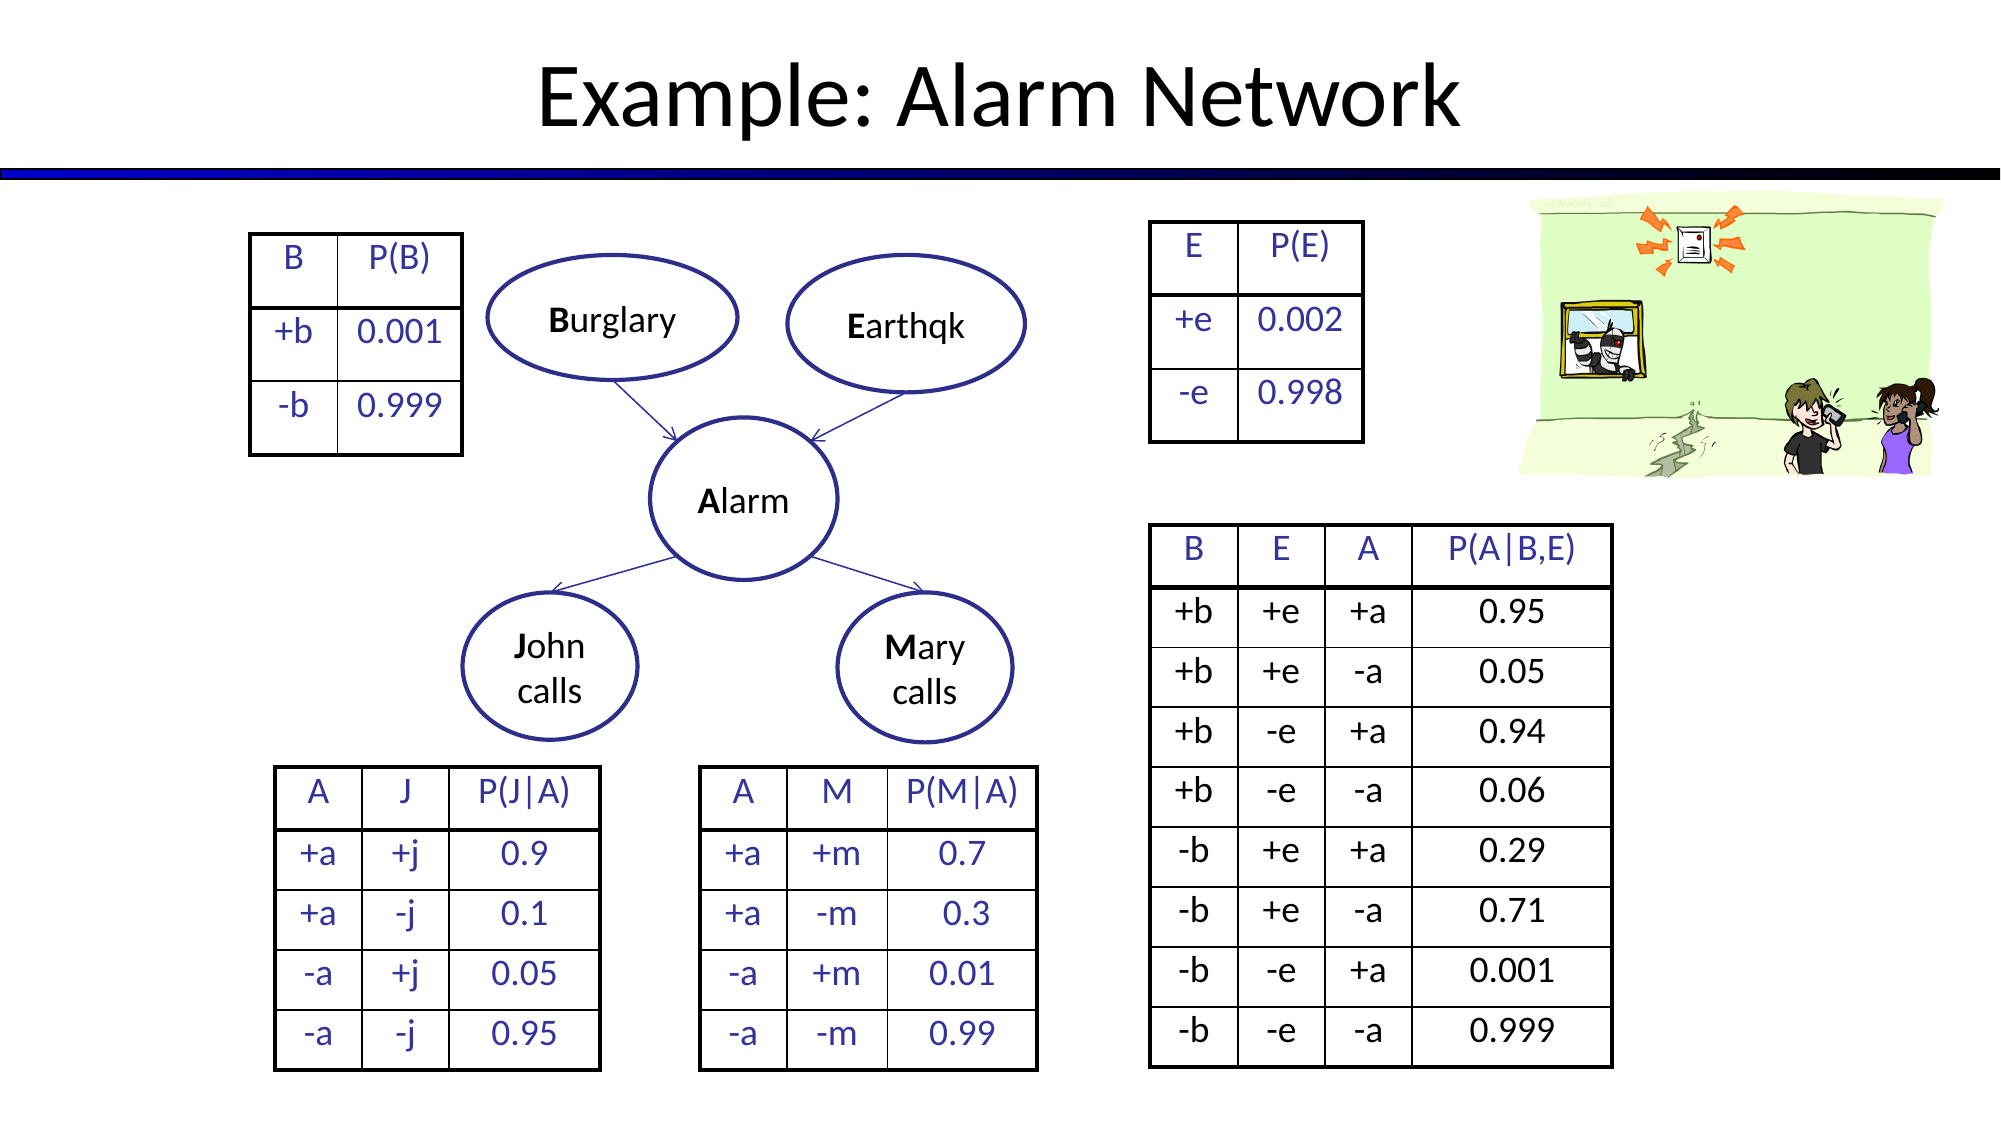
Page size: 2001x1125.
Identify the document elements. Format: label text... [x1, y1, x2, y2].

table_cell +e [1239, 648, 1324, 706]
table_cell 0.05 [450, 951, 598, 1009]
table_cell 0.001 [1413, 948, 1610, 1006]
picture [1512, 187, 1951, 479]
table_cell -b [1152, 828, 1237, 886]
table_cell -b [1152, 1008, 1237, 1065]
table_cell 0.998 [1239, 370, 1361, 440]
table_cell -e [1239, 1008, 1324, 1065]
table_cell +e [1239, 590, 1324, 647]
table_cell +a [1326, 590, 1411, 647]
table_cell +a [277, 891, 361, 949]
table_cell -e [1239, 708, 1324, 766]
table_header P(E) [1239, 224, 1361, 293]
table_cell -a [1326, 1008, 1411, 1065]
table_cell -b [1152, 948, 1237, 1006]
text_box John calls [460, 590, 640, 742]
table_cell +j [363, 951, 448, 1009]
text_box Burglary [485, 252, 740, 383]
table_cell 0.999 [338, 382, 460, 453]
table_header E [1239, 527, 1324, 585]
table_cell 0.7 [888, 832, 1035, 889]
table_cell +b [252, 310, 337, 380]
table_cell -e [1239, 948, 1324, 1006]
table_header P(J|A) [450, 769, 598, 828]
table_cell -b [252, 382, 337, 453]
table_header B [1152, 527, 1237, 585]
text_box Mary calls [835, 590, 1015, 745]
table_cell +a [702, 891, 786, 949]
table_cell +e [1152, 297, 1237, 368]
table_header P(B) [338, 236, 460, 306]
table_cell -a [1326, 648, 1411, 706]
table_cell -a [702, 951, 786, 1009]
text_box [595, 510, 632, 639]
table_cell 0.95 [450, 1011, 598, 1068]
table_header A [277, 769, 361, 828]
table_cell -a [277, 1011, 361, 1068]
title Example: Alarm Network [0, 0, 2000, 184]
table_cell +a [702, 832, 786, 889]
table_cell 0.29 [1413, 828, 1610, 886]
table_cell 0.95 [1413, 590, 1610, 647]
table_cell -e [1239, 768, 1324, 826]
table_cell -a [277, 951, 361, 1009]
table_cell 0.001 [338, 310, 460, 380]
table_cell +a [1326, 708, 1411, 766]
table_cell 0.05 [1413, 648, 1610, 706]
table_cell -b [1152, 888, 1237, 946]
table_cell -a [1326, 768, 1411, 826]
table_header P(M|A) [888, 769, 1035, 828]
table_cell +e [1239, 828, 1324, 886]
table_header J [363, 769, 448, 828]
table_cell -a [1326, 888, 1411, 946]
table_cell -j [363, 891, 448, 949]
table_cell 0.999 [1413, 1008, 1610, 1065]
table_header A [702, 769, 786, 828]
table_cell -m [788, 891, 887, 949]
table_cell +b [1152, 768, 1237, 826]
table_cell +b [1152, 590, 1237, 647]
text_box Alarm [647, 415, 840, 583]
table_header M [788, 769, 887, 828]
table_cell +m [788, 832, 887, 889]
table_cell +a [1326, 828, 1411, 886]
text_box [833, 368, 883, 466]
table_cell -a [702, 1011, 786, 1068]
table_cell -j [363, 1011, 448, 1068]
table_cell +e [1239, 888, 1324, 946]
table_cell 0.06 [1413, 768, 1610, 826]
table_header E [1152, 224, 1237, 293]
table_cell +j [363, 832, 448, 889]
table_header P(A|B,E) [1413, 527, 1610, 585]
table_cell 0.71 [1413, 888, 1610, 946]
table_cell 0.99 [888, 1011, 1035, 1068]
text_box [849, 516, 886, 632]
table_cell 0.002 [1239, 297, 1361, 368]
table_cell 0.3 [888, 891, 1035, 949]
table_header B [252, 236, 337, 306]
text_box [614, 377, 676, 444]
table_cell 0.01 [888, 951, 1035, 1009]
table_cell +m [788, 951, 887, 1009]
table_cell +b [1152, 648, 1237, 706]
table_cell -m [788, 1011, 887, 1068]
table_cell +a [1326, 948, 1411, 1006]
table_cell 0.9 [450, 832, 598, 889]
table_cell 0.1 [450, 891, 598, 949]
table_cell +a [277, 832, 361, 889]
table_header A [1326, 527, 1411, 585]
table_cell 0.94 [1413, 708, 1610, 766]
table_cell -e [1152, 370, 1237, 440]
table_cell +b [1152, 708, 1237, 766]
text_box Earthqk [785, 252, 1028, 395]
